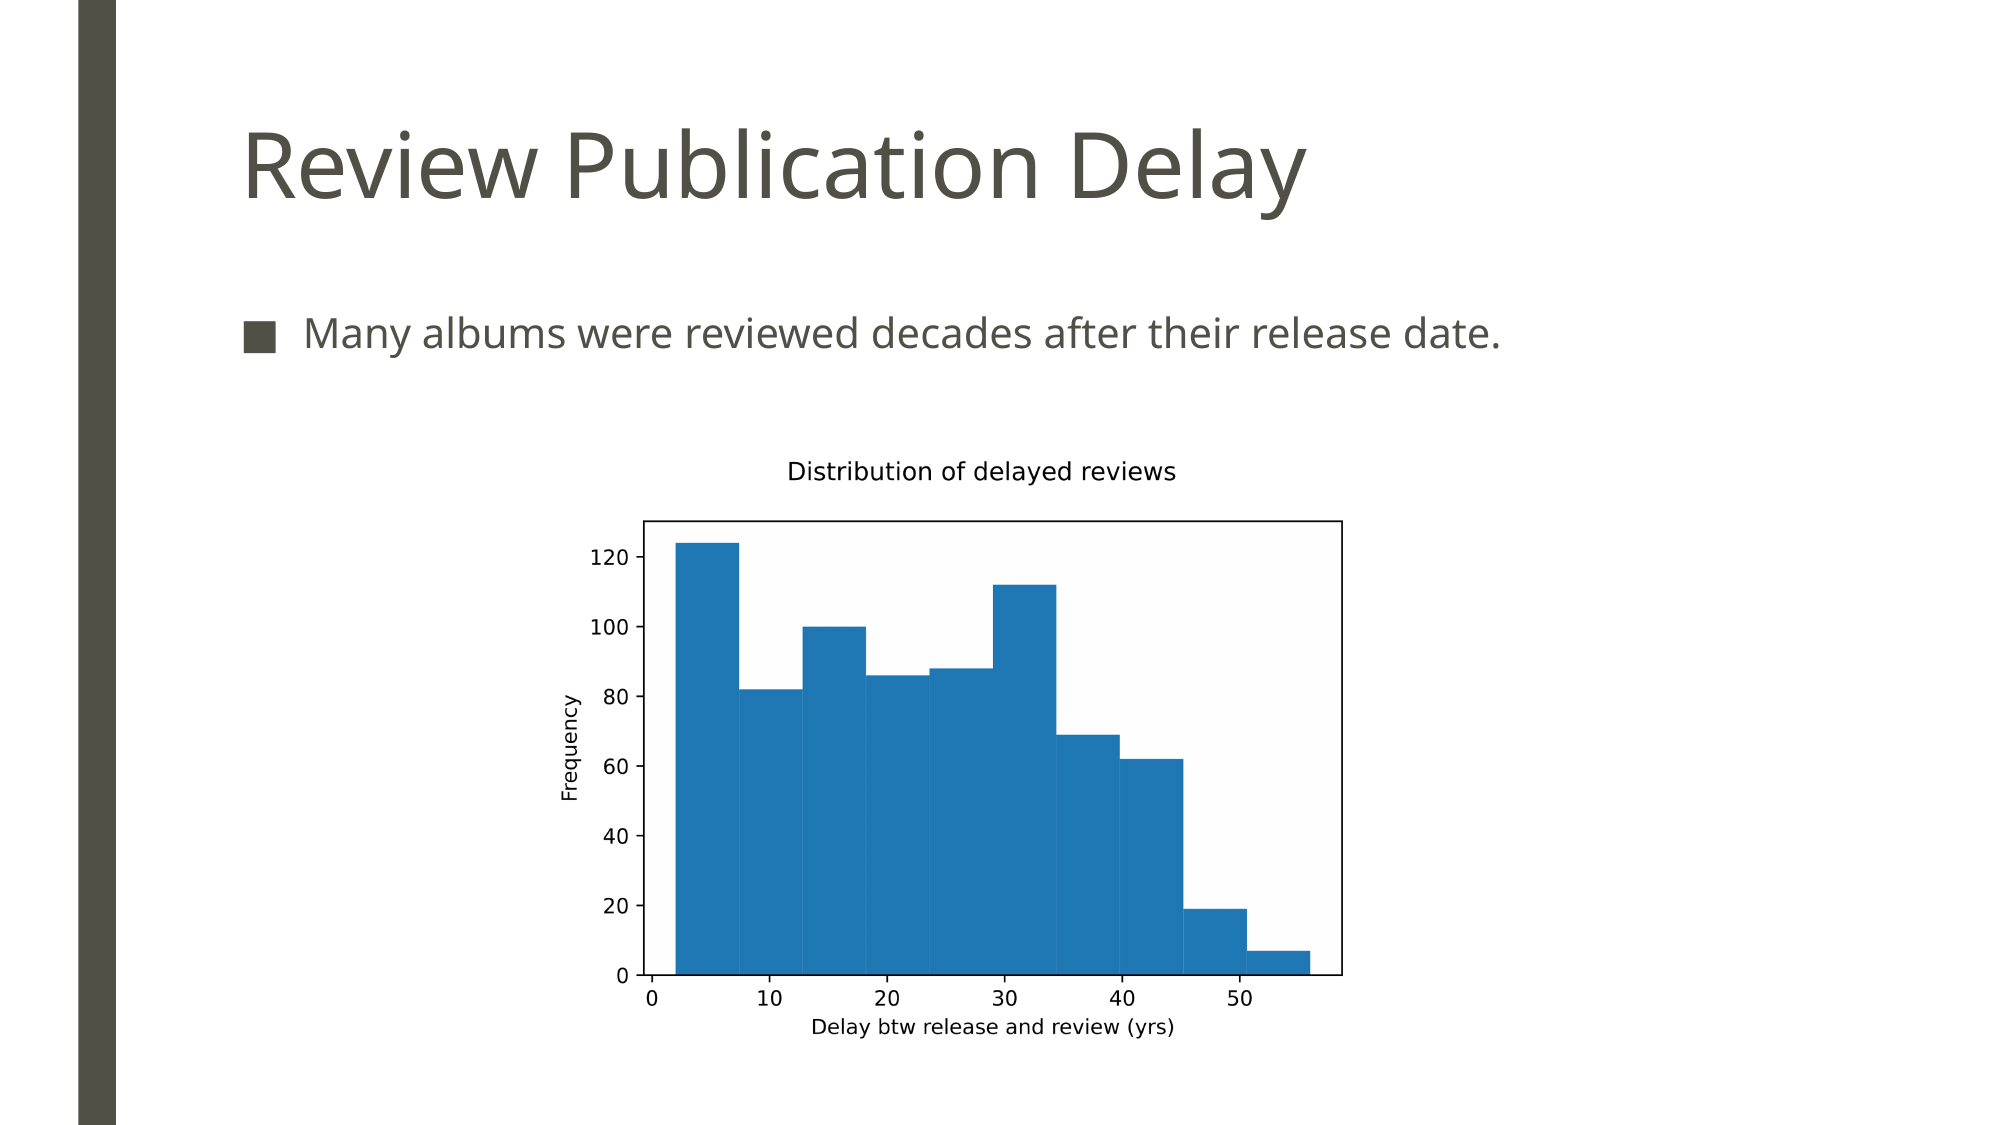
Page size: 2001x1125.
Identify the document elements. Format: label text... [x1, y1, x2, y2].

picture [531, 449, 1432, 1050]
title Review Publication Delay [225, 112, 1800, 281]
list Many albums were reviewed decades after their release date. [225, 303, 1660, 1076]
